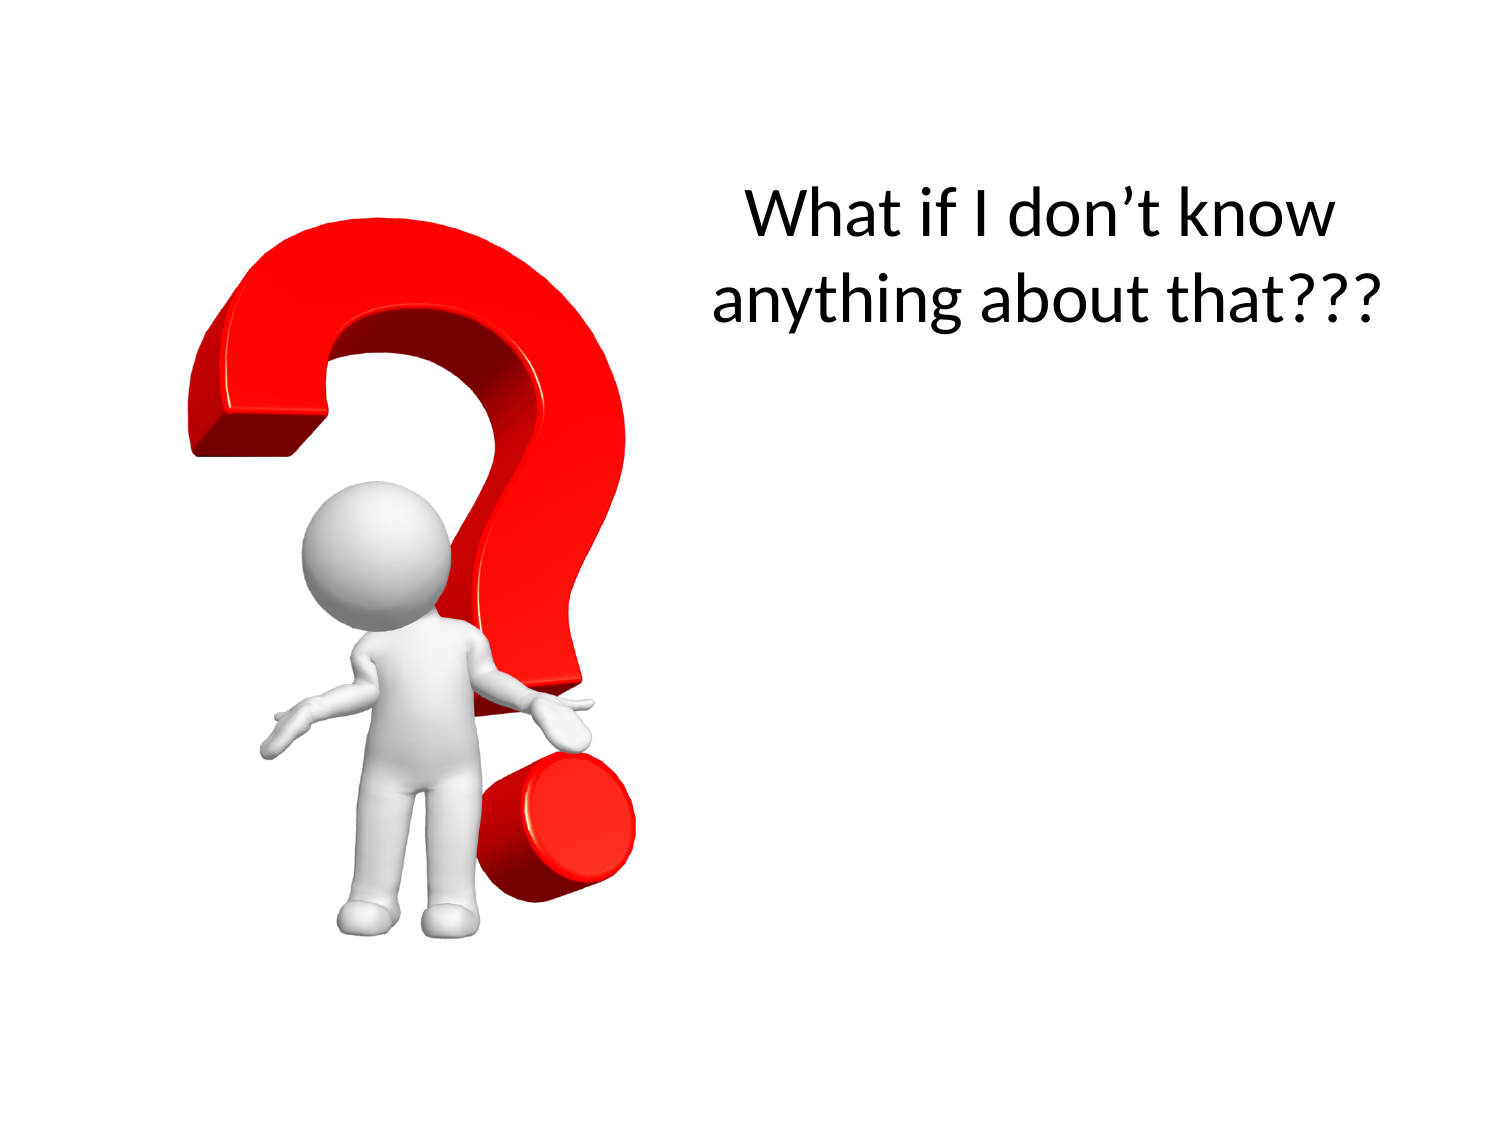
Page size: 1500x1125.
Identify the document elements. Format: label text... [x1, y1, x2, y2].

title What if I don’t know anything about that??? [365, 157, 1500, 345]
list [62, 199, 806, 943]
